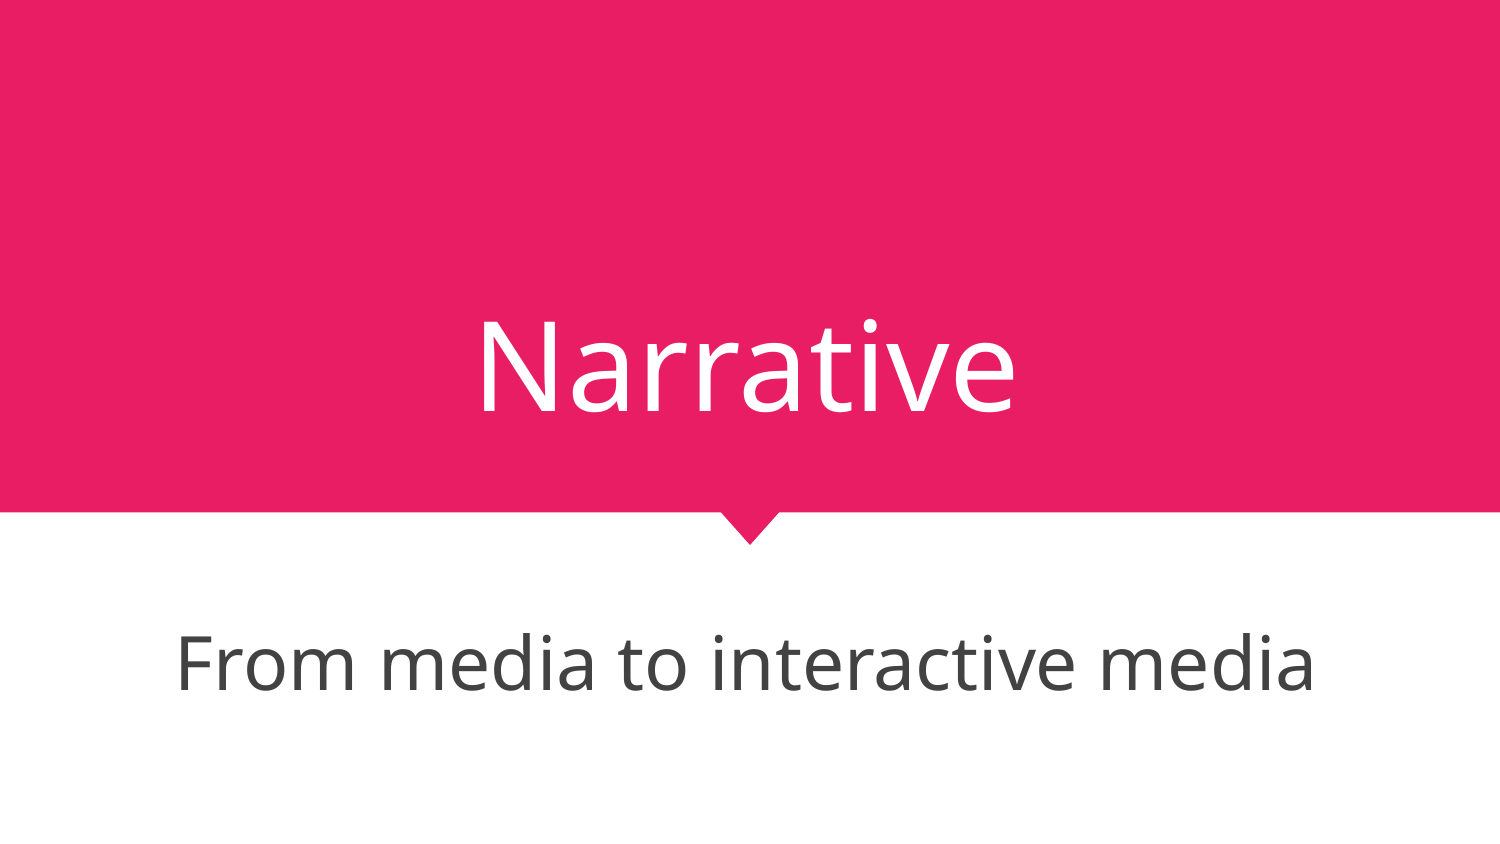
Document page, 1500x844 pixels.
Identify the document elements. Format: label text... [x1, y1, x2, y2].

subtitle From media to interactive media [67, 557, 1427, 765]
title Narrative [67, 105, 1427, 452]
